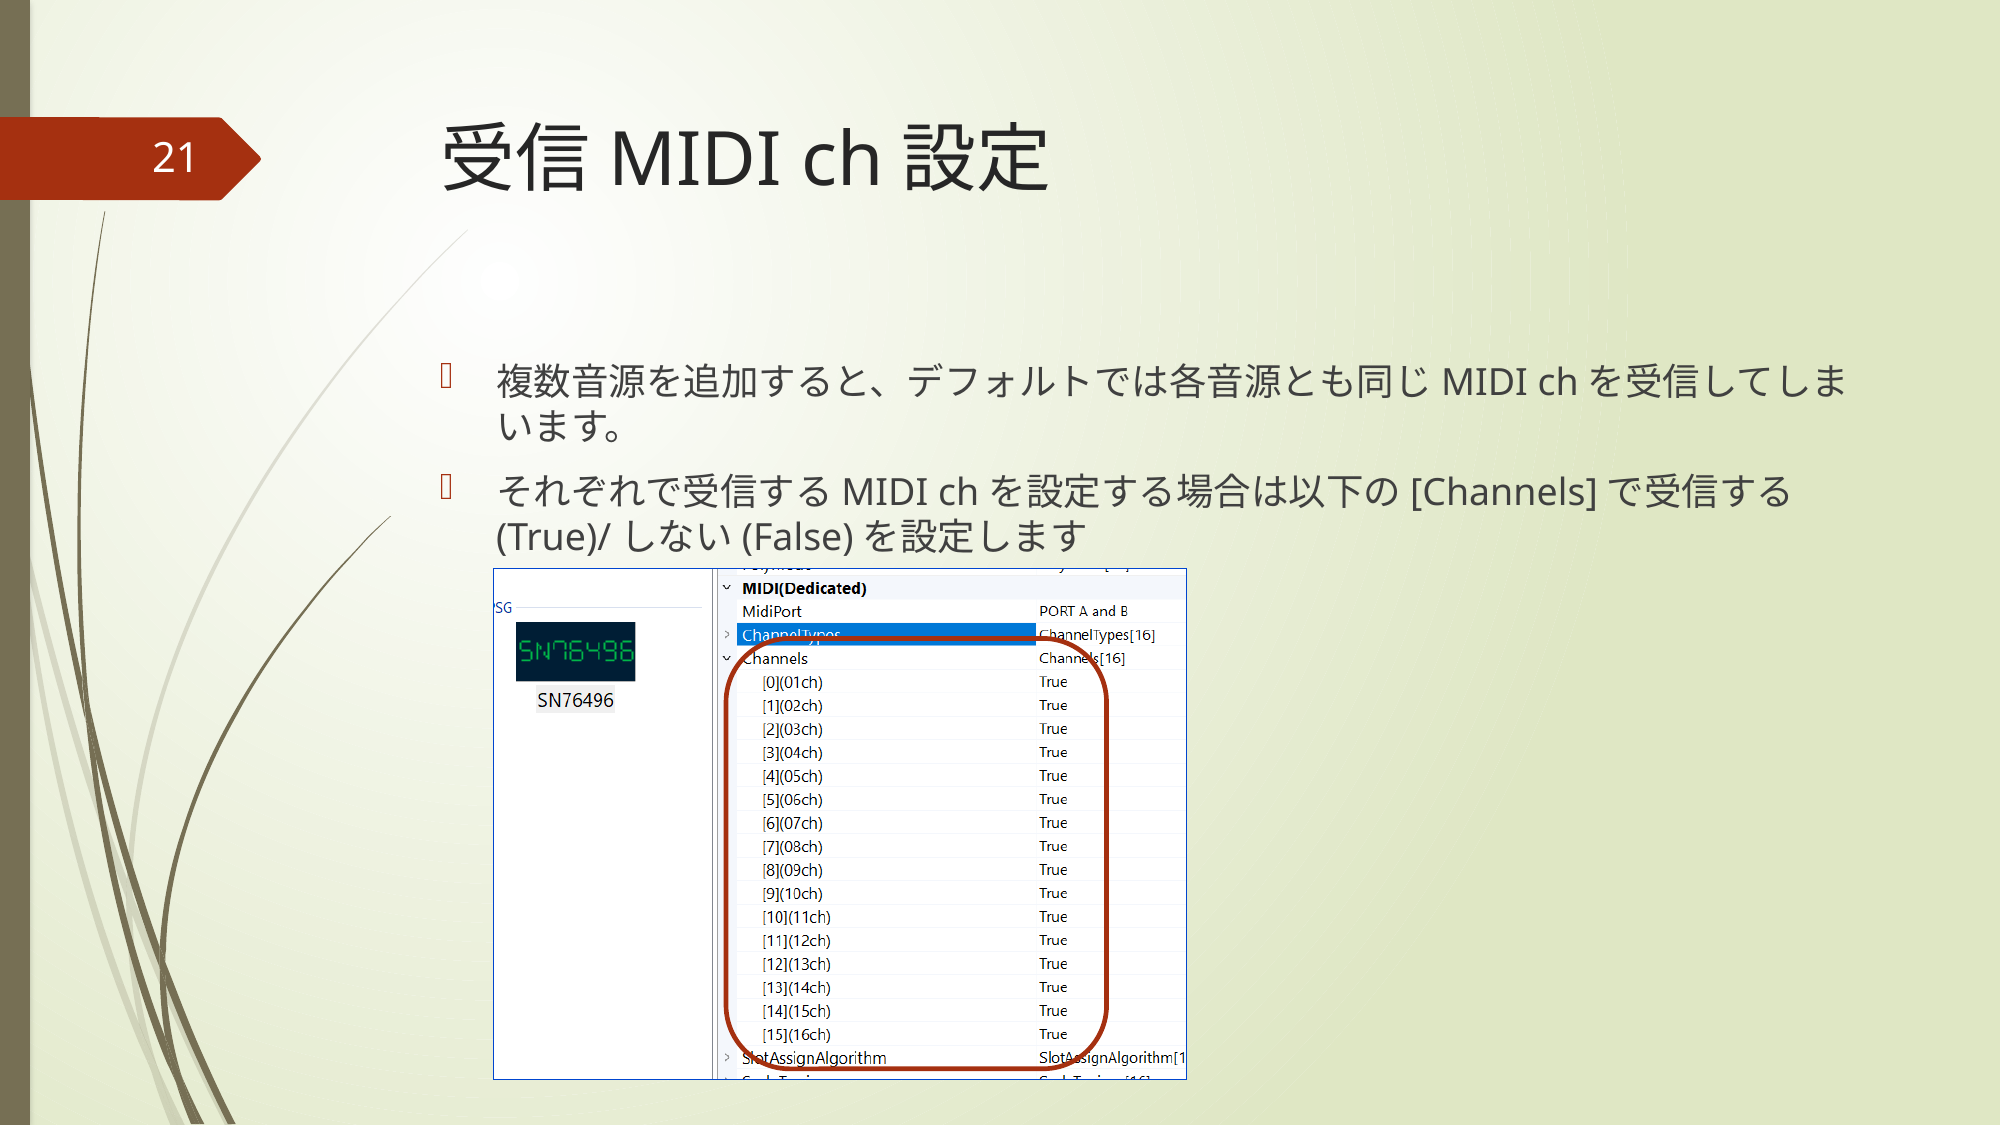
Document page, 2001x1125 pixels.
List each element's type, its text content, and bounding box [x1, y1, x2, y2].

slide_number 21 [87, 129, 216, 190]
picture [492, 568, 1187, 1080]
title 受信MIDI ch設定 [425, 102, 1888, 313]
list 複数音源を追加すると、デフォルトでは各音源とも同じMIDI chを受信してしまいます。 それぞれで受信するMIDI chを設定する場合は以下の[Channels]で受信する(True)/しない(False)を設定します [424, 350, 1888, 970]
